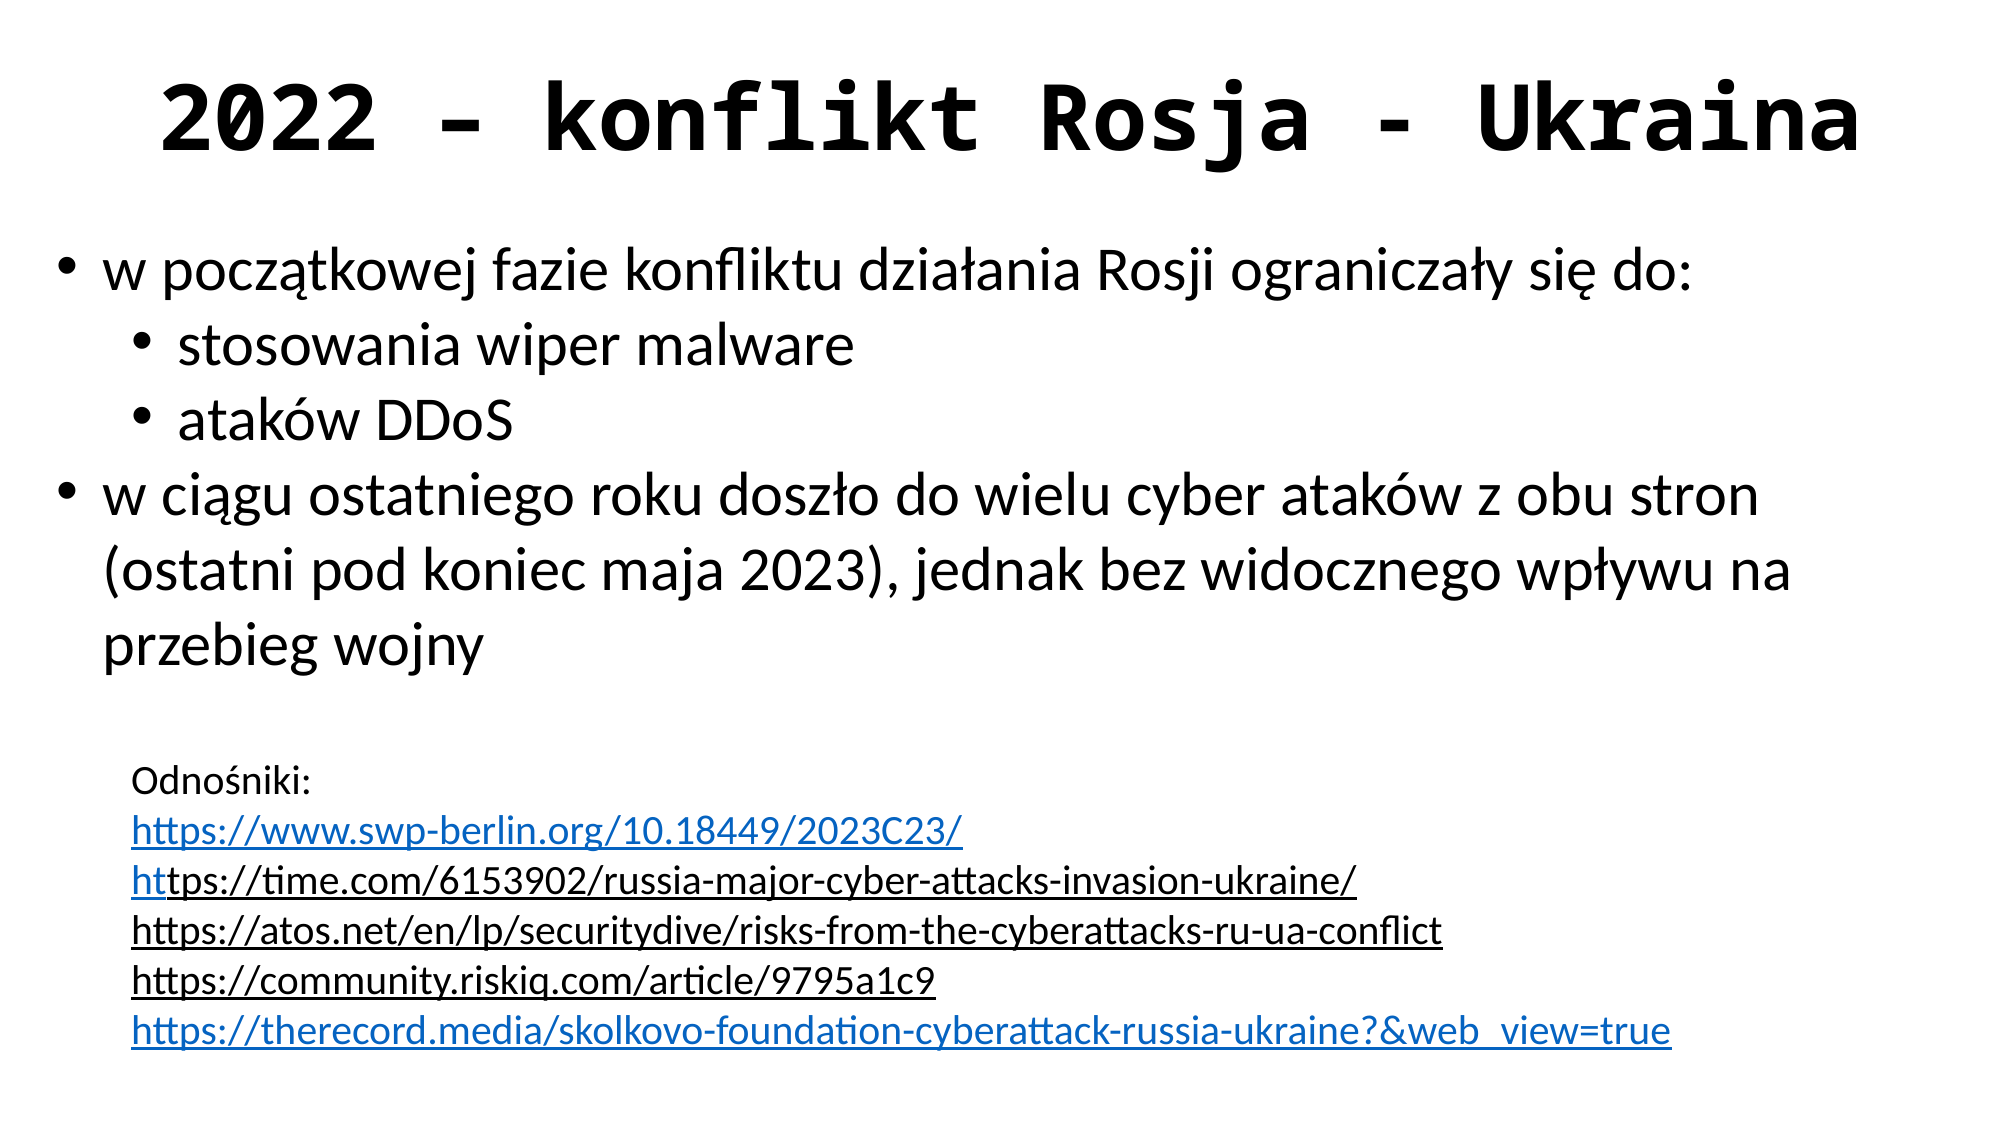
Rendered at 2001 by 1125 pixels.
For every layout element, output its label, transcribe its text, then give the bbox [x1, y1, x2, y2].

title 2022 – konflikt Rosja - Ukraina [45, 21, 1977, 221]
text_box w początkowej fazie konfliktu działania Rosji ograniczały się do: stosowania wiper malware ataków DDoS w ciągu ostatniego roku doszło do wielu cyber ataków z obu stron (ostatni pod koniec maja 2023), jednak bez widocznego wpływu na przebieg wojny Odnośniki: https://www.swp-berlin.org/10.18449/2023C23/ https://time.com/6153902/russia-major-cyber-attacks-invasion-ukraine/ https://atos.net/en/lp/securitydive/risks-from-the-cyberattacks-ru-ua-conflict https://community.riskiq.com/article/9795a1c9 https://therecord.media/skolkovo-foundation-cyberattack-russia-ukraine?&web_view=true [41, 220, 1959, 1060]
